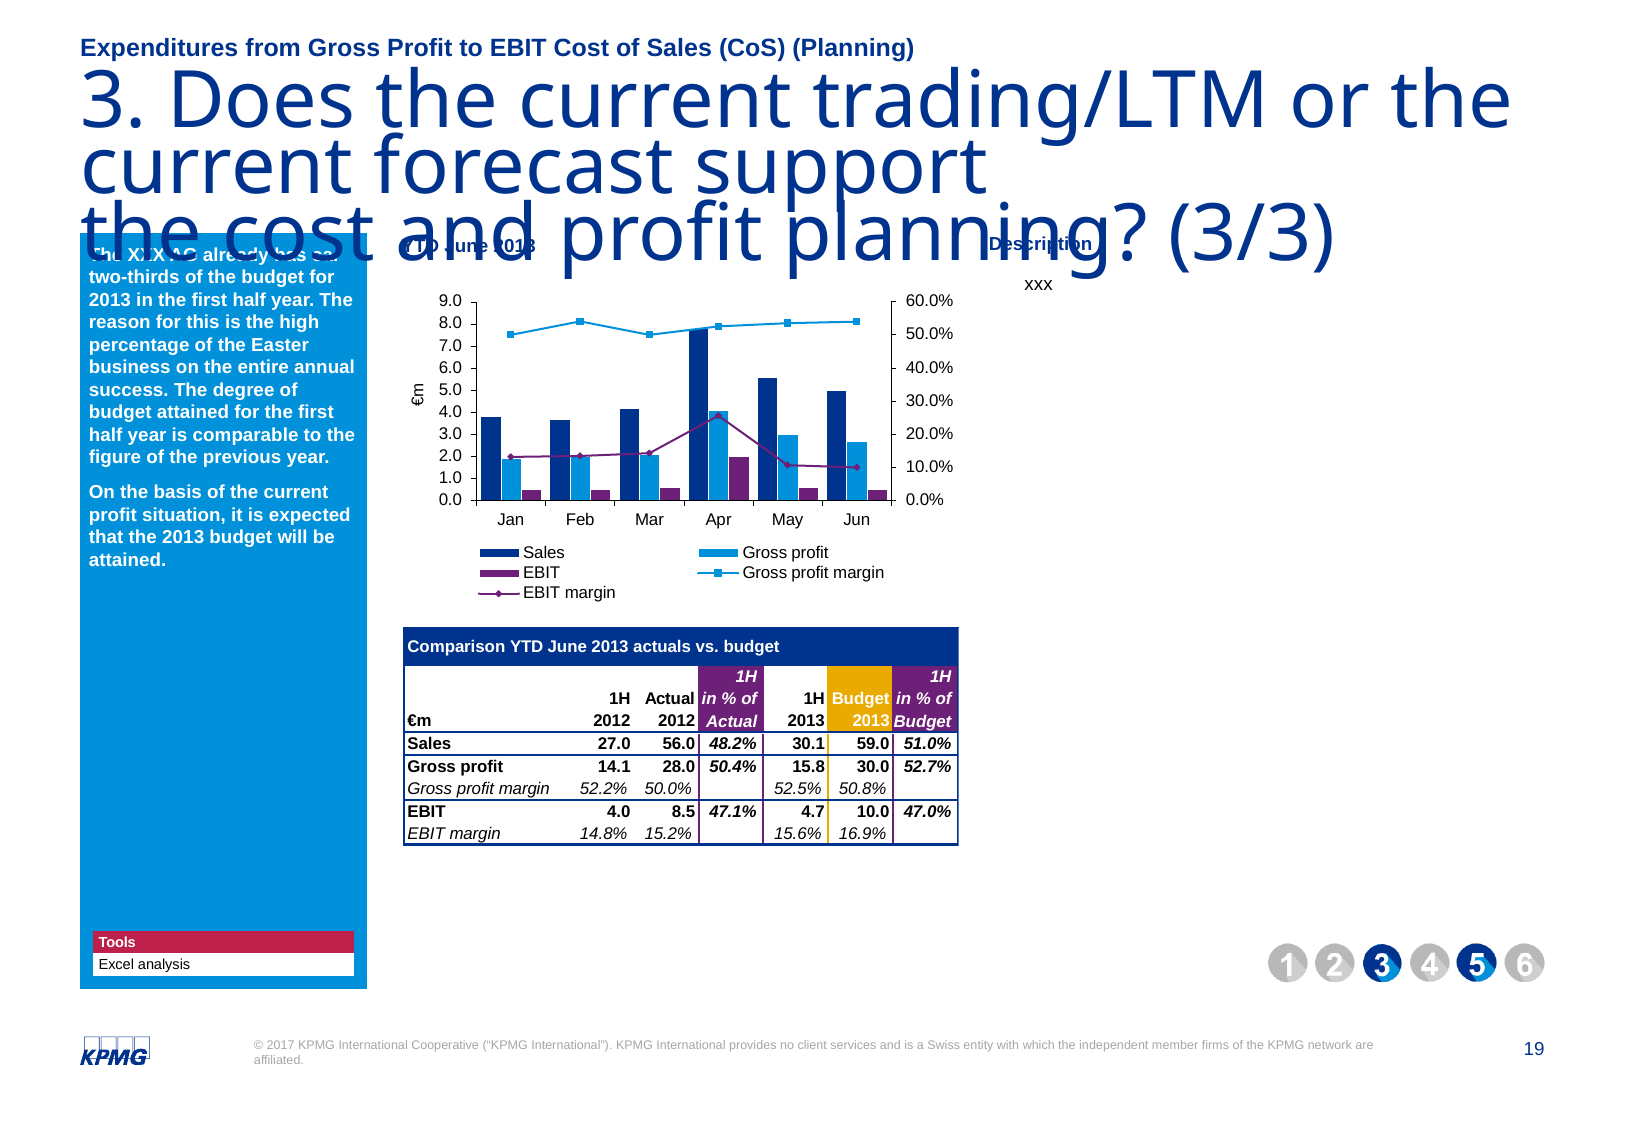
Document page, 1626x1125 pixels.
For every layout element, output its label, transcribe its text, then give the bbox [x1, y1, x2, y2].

picture [1259, 935, 1553, 1002]
title 3. Does the current trading/LTM or the current forecast support the cost and profit planning? (3/3) [80, 74, 1544, 193]
picture [403, 627, 959, 847]
table_cell Excel analysis [93, 955, 354, 976]
list The XXX AG already has ca. two-thirds of the budget for 2013 in the first half year. The reason for this is the high percentage of the Easter business on the entire annual success. The degree of budget attained for the first half year is comparable to the figure of the previous year. On the basis of the current profit situation, it is expected that the 2013 budget will be attained. [80, 233, 367, 989]
picture [401, 274, 960, 606]
list Description xxx [988, 233, 1547, 989]
list Expenditures from Gross Profit to EBIT Cost of Sales (CoS) (Planning) [80, 33, 1490, 62]
table_header Tools [93, 931, 354, 953]
text_box YTD June 2013 [401, 233, 959, 271]
